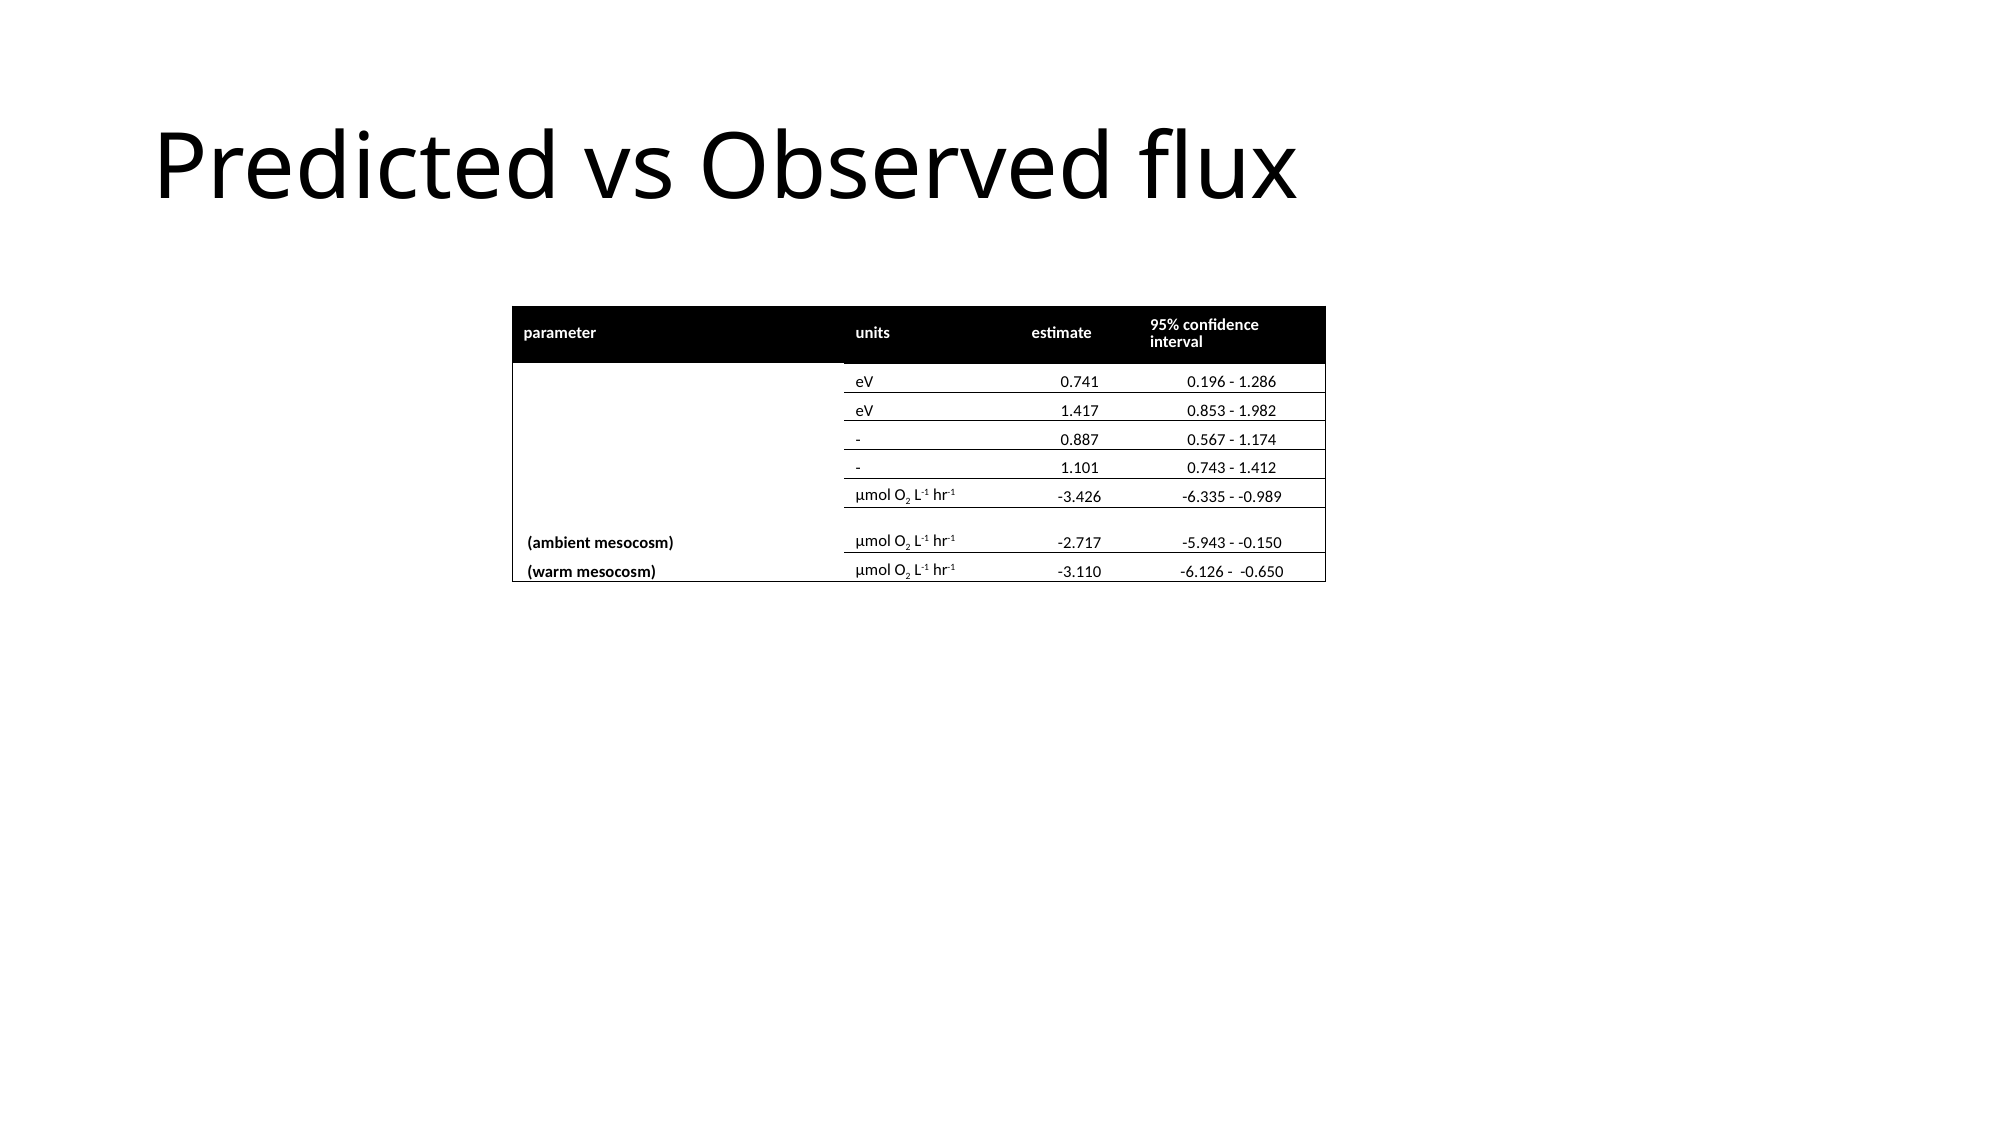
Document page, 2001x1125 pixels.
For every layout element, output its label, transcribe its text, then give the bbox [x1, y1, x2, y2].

title Predicted vs Observed flux [137, 59, 1863, 278]
